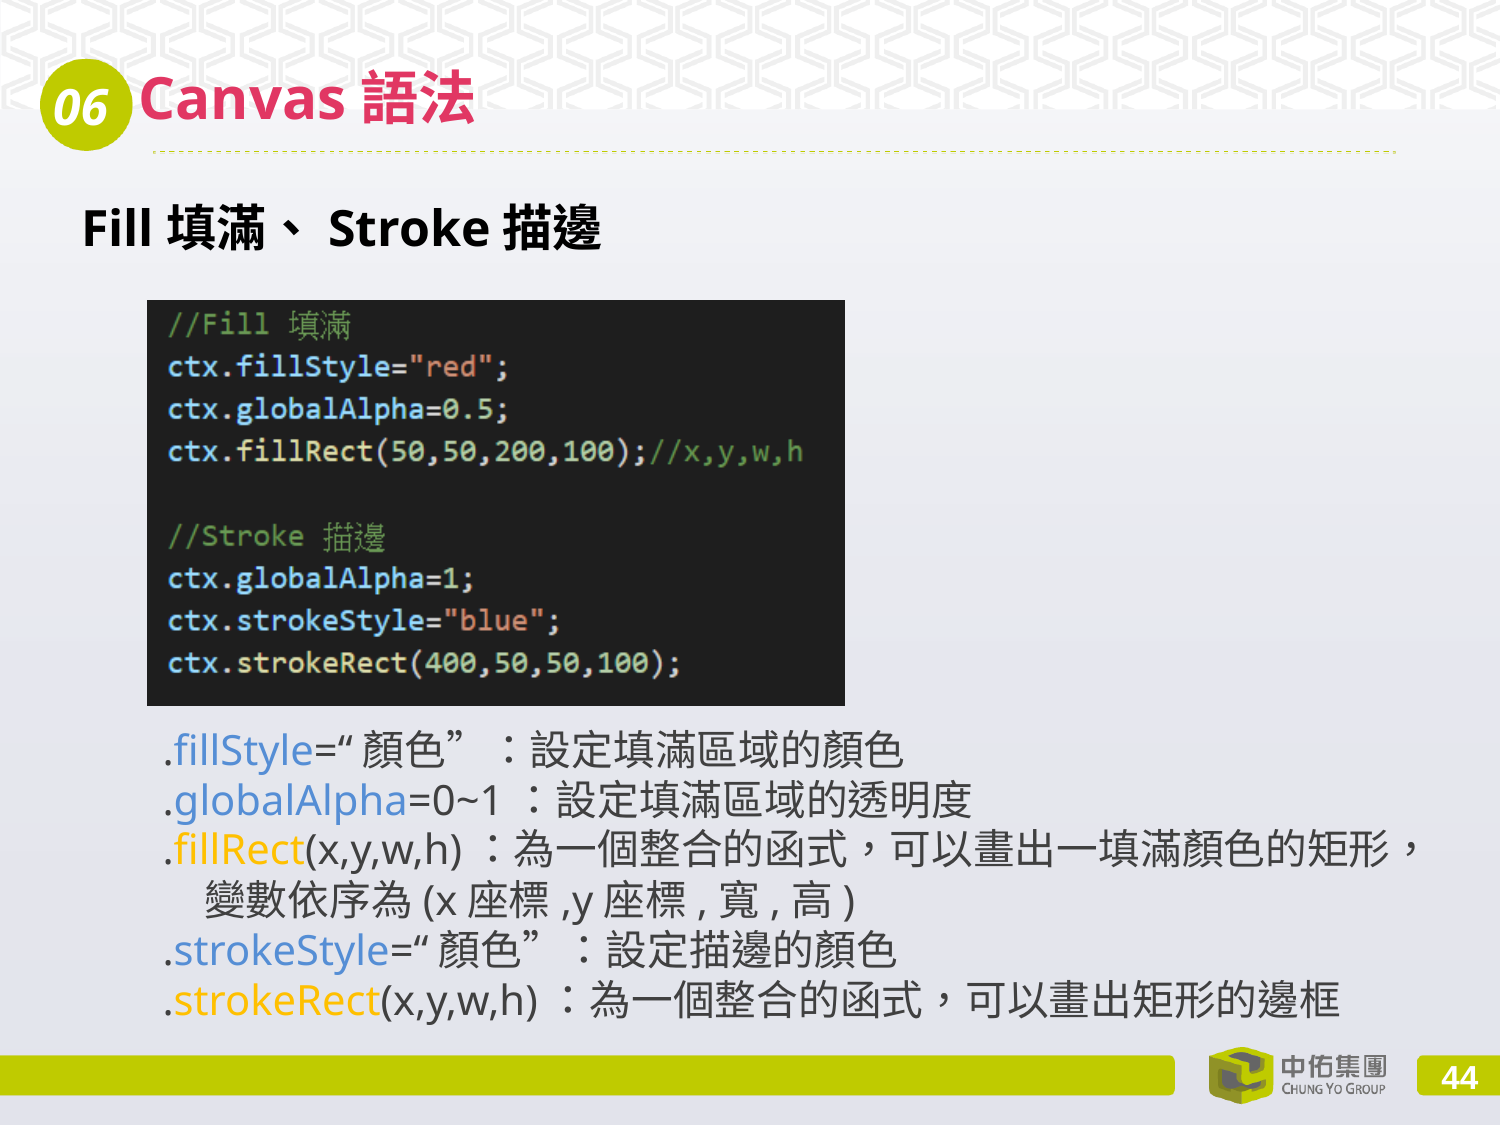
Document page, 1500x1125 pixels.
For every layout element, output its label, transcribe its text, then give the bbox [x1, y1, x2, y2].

picture [0, 0, 1500, 1125]
text_box Fill填滿、Stroke描邊 [66, 188, 618, 264]
text_box Canvas語法 [124, 53, 493, 139]
text_box .fillStyle=“顏色”：設定填滿區域的顏色 .globalAlpha=0~1：設定填滿區域的透明度 .fillRect(x,y,w,h)：為一個整合的函式，可以畫出一填滿顏色的矩形， 變數依序為(x座標,y座標,寬,高) .strokeStyle=“顏色”：設定描邊的顏色 .strokeRect(x,y,w,h)：為一個整合的函式，可以畫出矩形的邊框 [147, 715, 1414, 1031]
text_box 06 [38, 68, 123, 144]
text_box 44 [1424, 1046, 1496, 1107]
